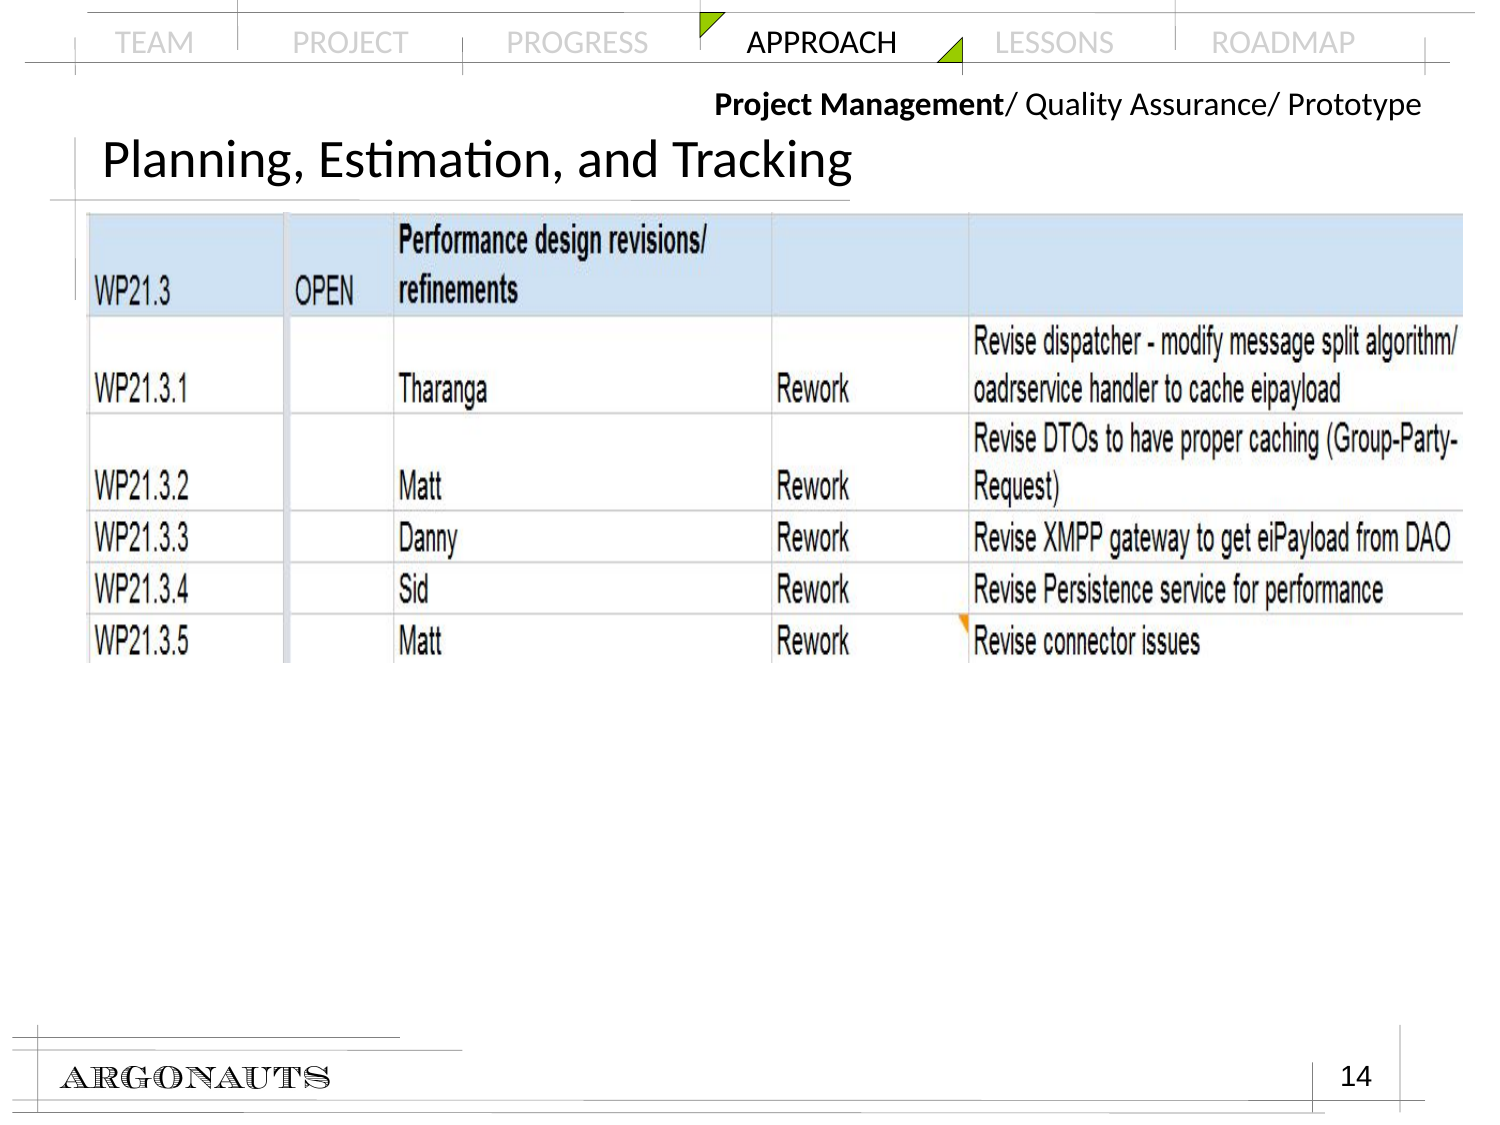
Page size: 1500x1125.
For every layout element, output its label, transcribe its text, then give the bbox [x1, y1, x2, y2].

picture [50, 1055, 350, 1099]
slide_number 14 [1074, 1050, 1388, 1125]
picture [85, 212, 1463, 663]
text_box Project Management/ Quality Assurance/ Prototype [699, 74, 1500, 130]
title Planning, Estimation, and Tracking [87, 112, 1413, 200]
